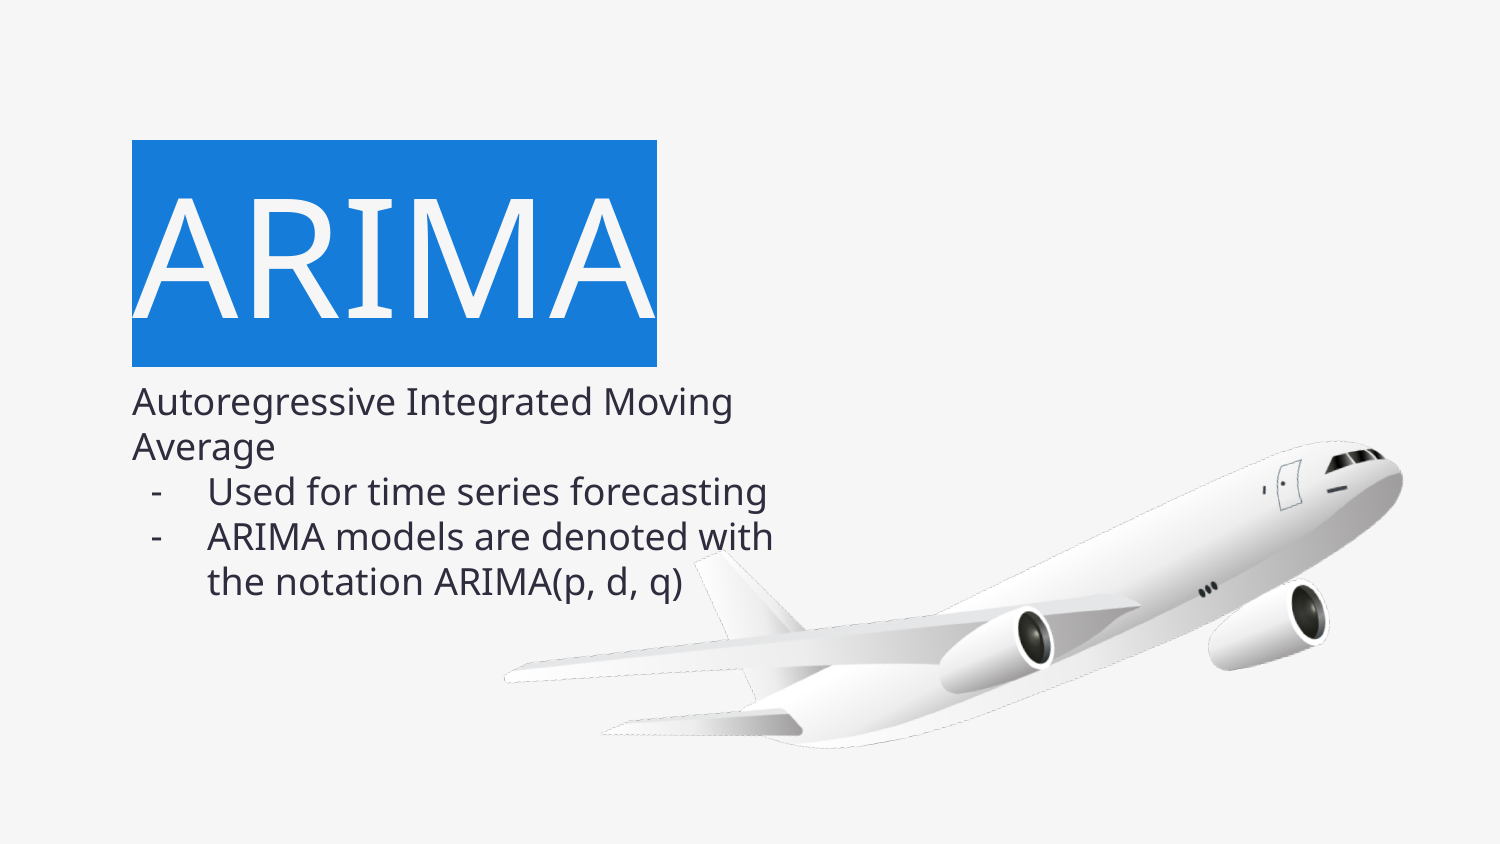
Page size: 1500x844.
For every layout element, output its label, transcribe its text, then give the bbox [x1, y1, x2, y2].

subtitle Autoregressive Integrated Moving Average Used for time series forecasting ARIMA models are denoted with the notation ARIMA(p, d, q) [116, 369, 853, 612]
picture [462, 408, 1449, 828]
title ARIMA [116, 146, 1176, 358]
